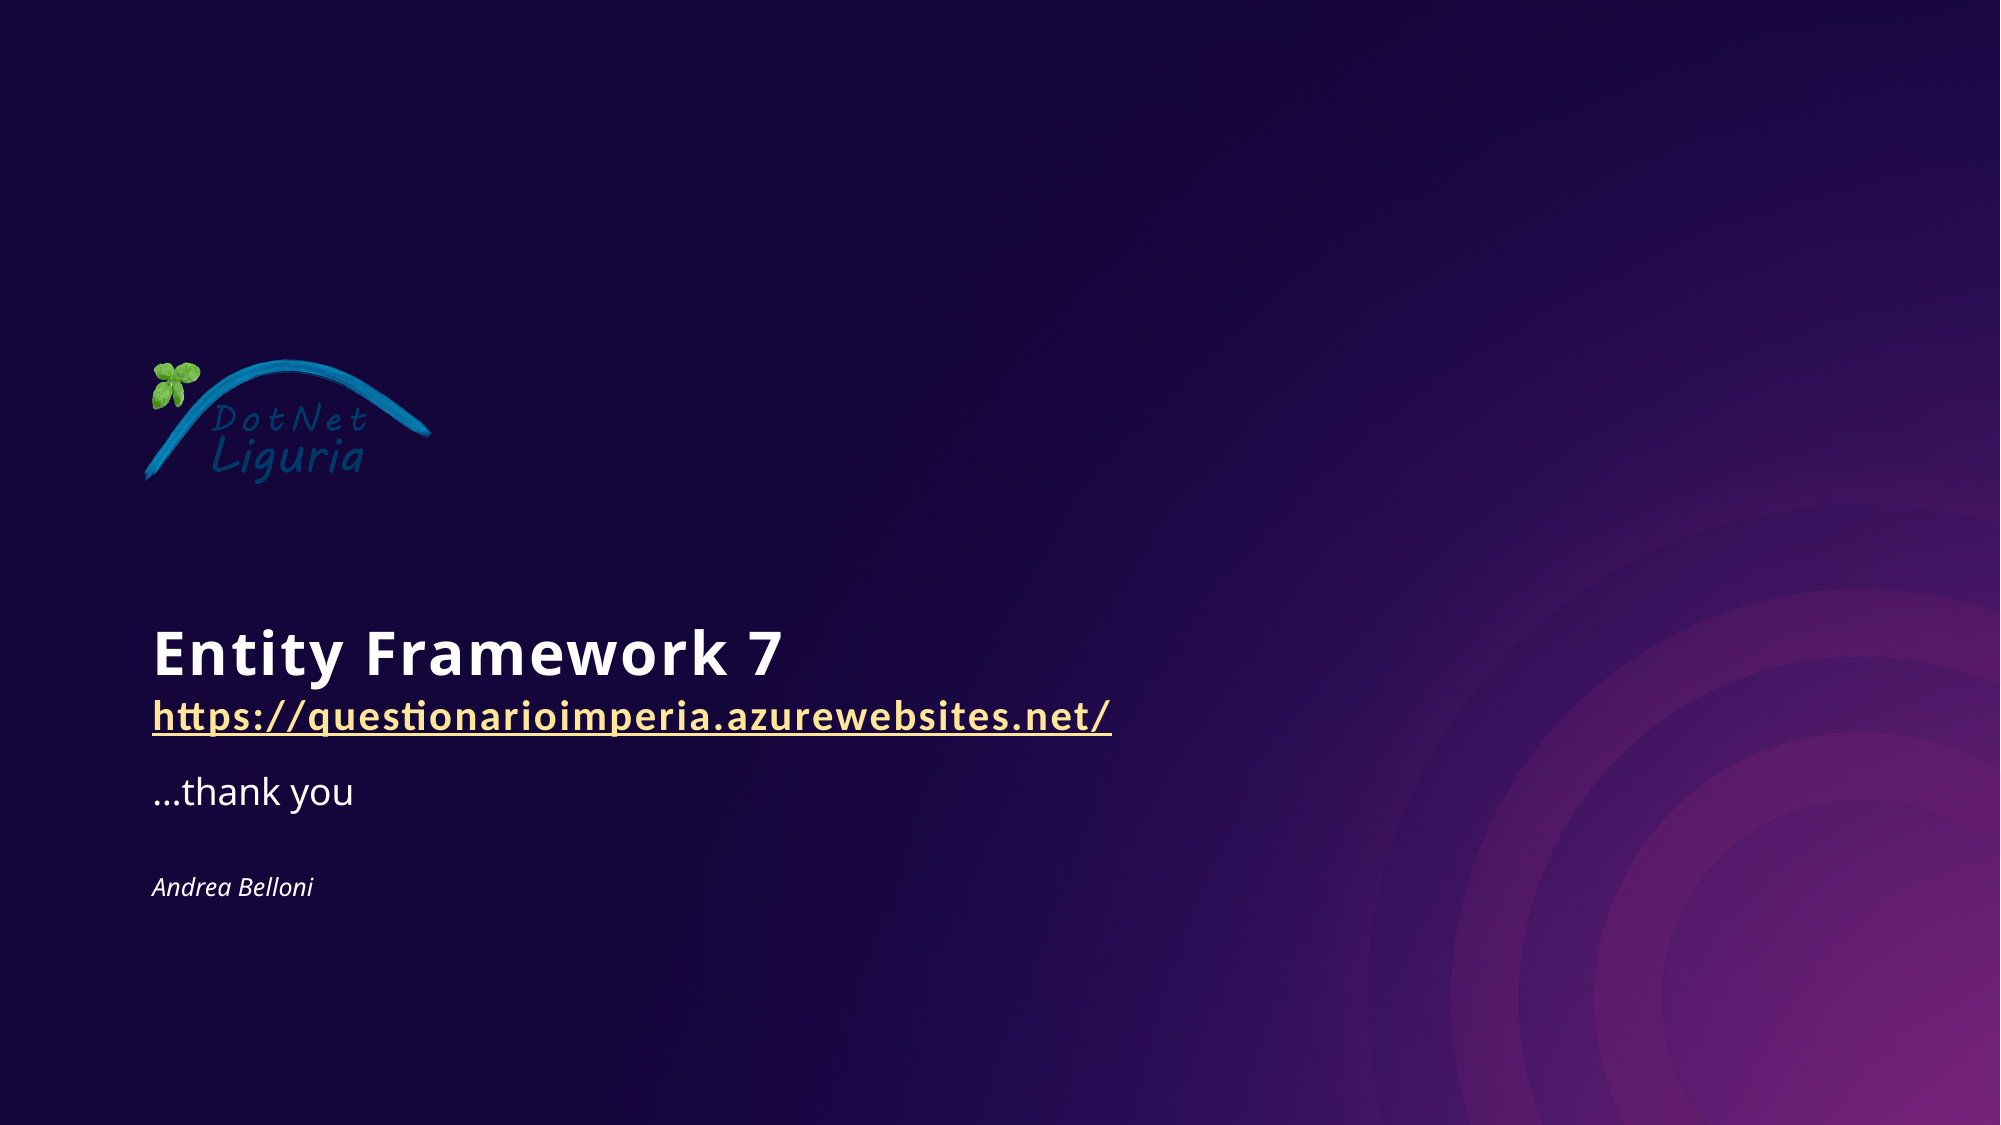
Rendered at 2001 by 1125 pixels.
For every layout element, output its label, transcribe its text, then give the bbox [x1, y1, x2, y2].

picture [0, 0, 2001, 1125]
text_box Andrea Belloni [137, 867, 1638, 928]
subtitle …thank you [137, 761, 1638, 822]
title Entity Framework 7 https://questionarioimperia.azurewebsites.net/ [137, 607, 1638, 747]
